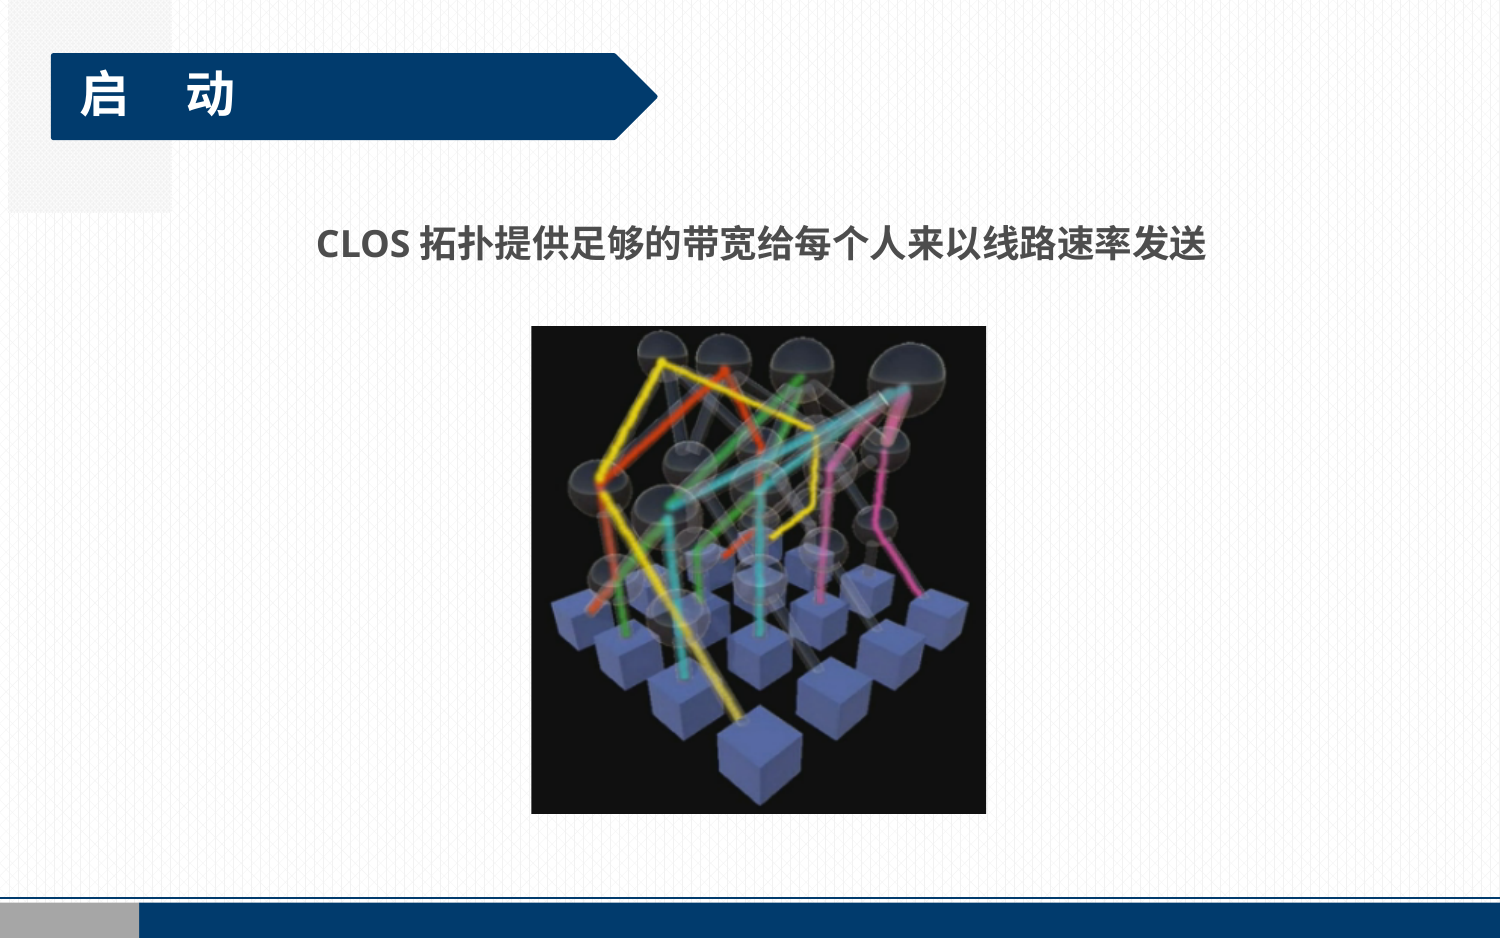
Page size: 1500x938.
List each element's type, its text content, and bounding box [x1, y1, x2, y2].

picture [7, 0, 172, 213]
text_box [52, 55, 656, 139]
text_box CLOS拓扑提供足够的带宽给每个人来以线路速率发送 [301, 212, 1398, 273]
picture [531, 326, 987, 814]
